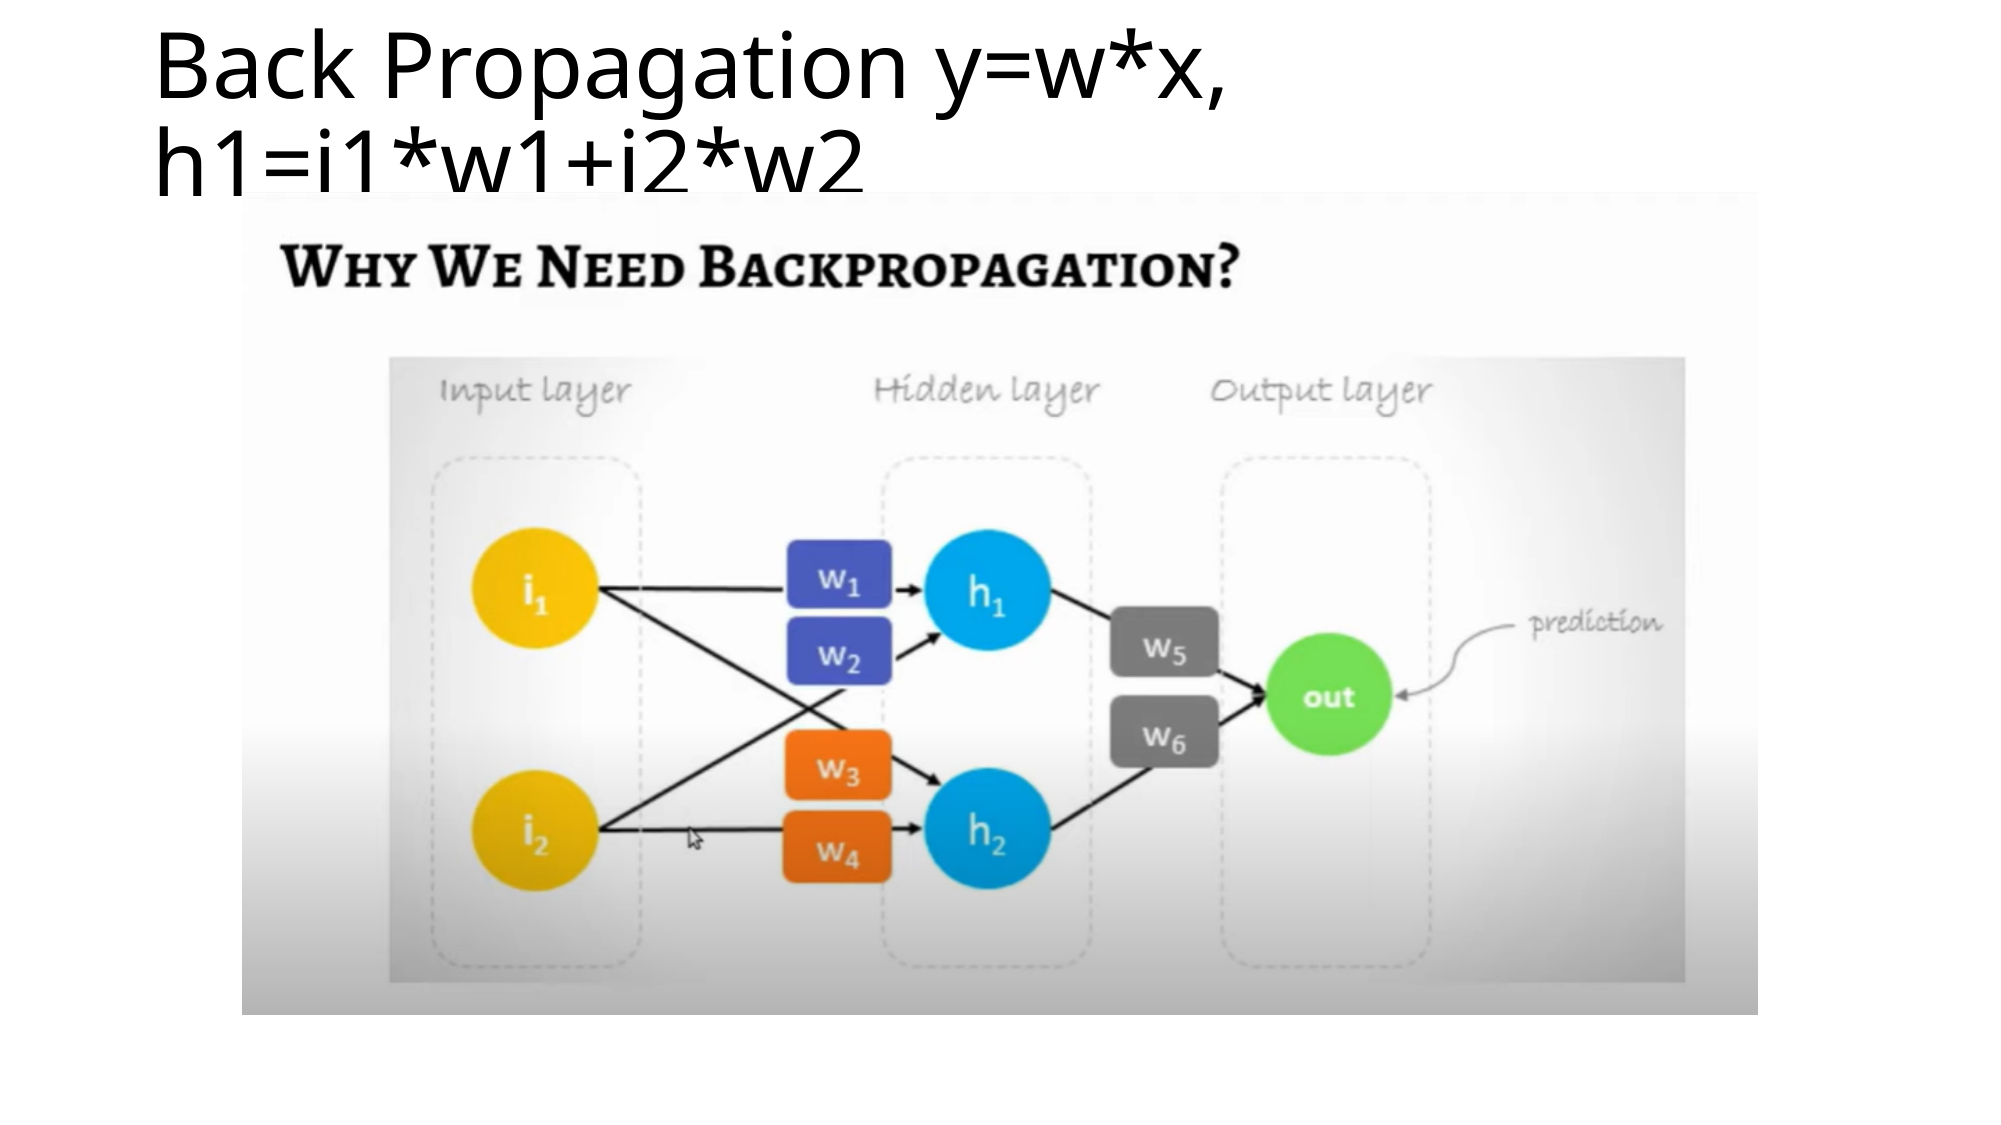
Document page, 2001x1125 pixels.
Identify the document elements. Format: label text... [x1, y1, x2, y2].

title Back Propagation y=w*x, h1=i1*w1+i2*w2 [137, 59, 1863, 176]
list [242, 192, 1758, 1015]
